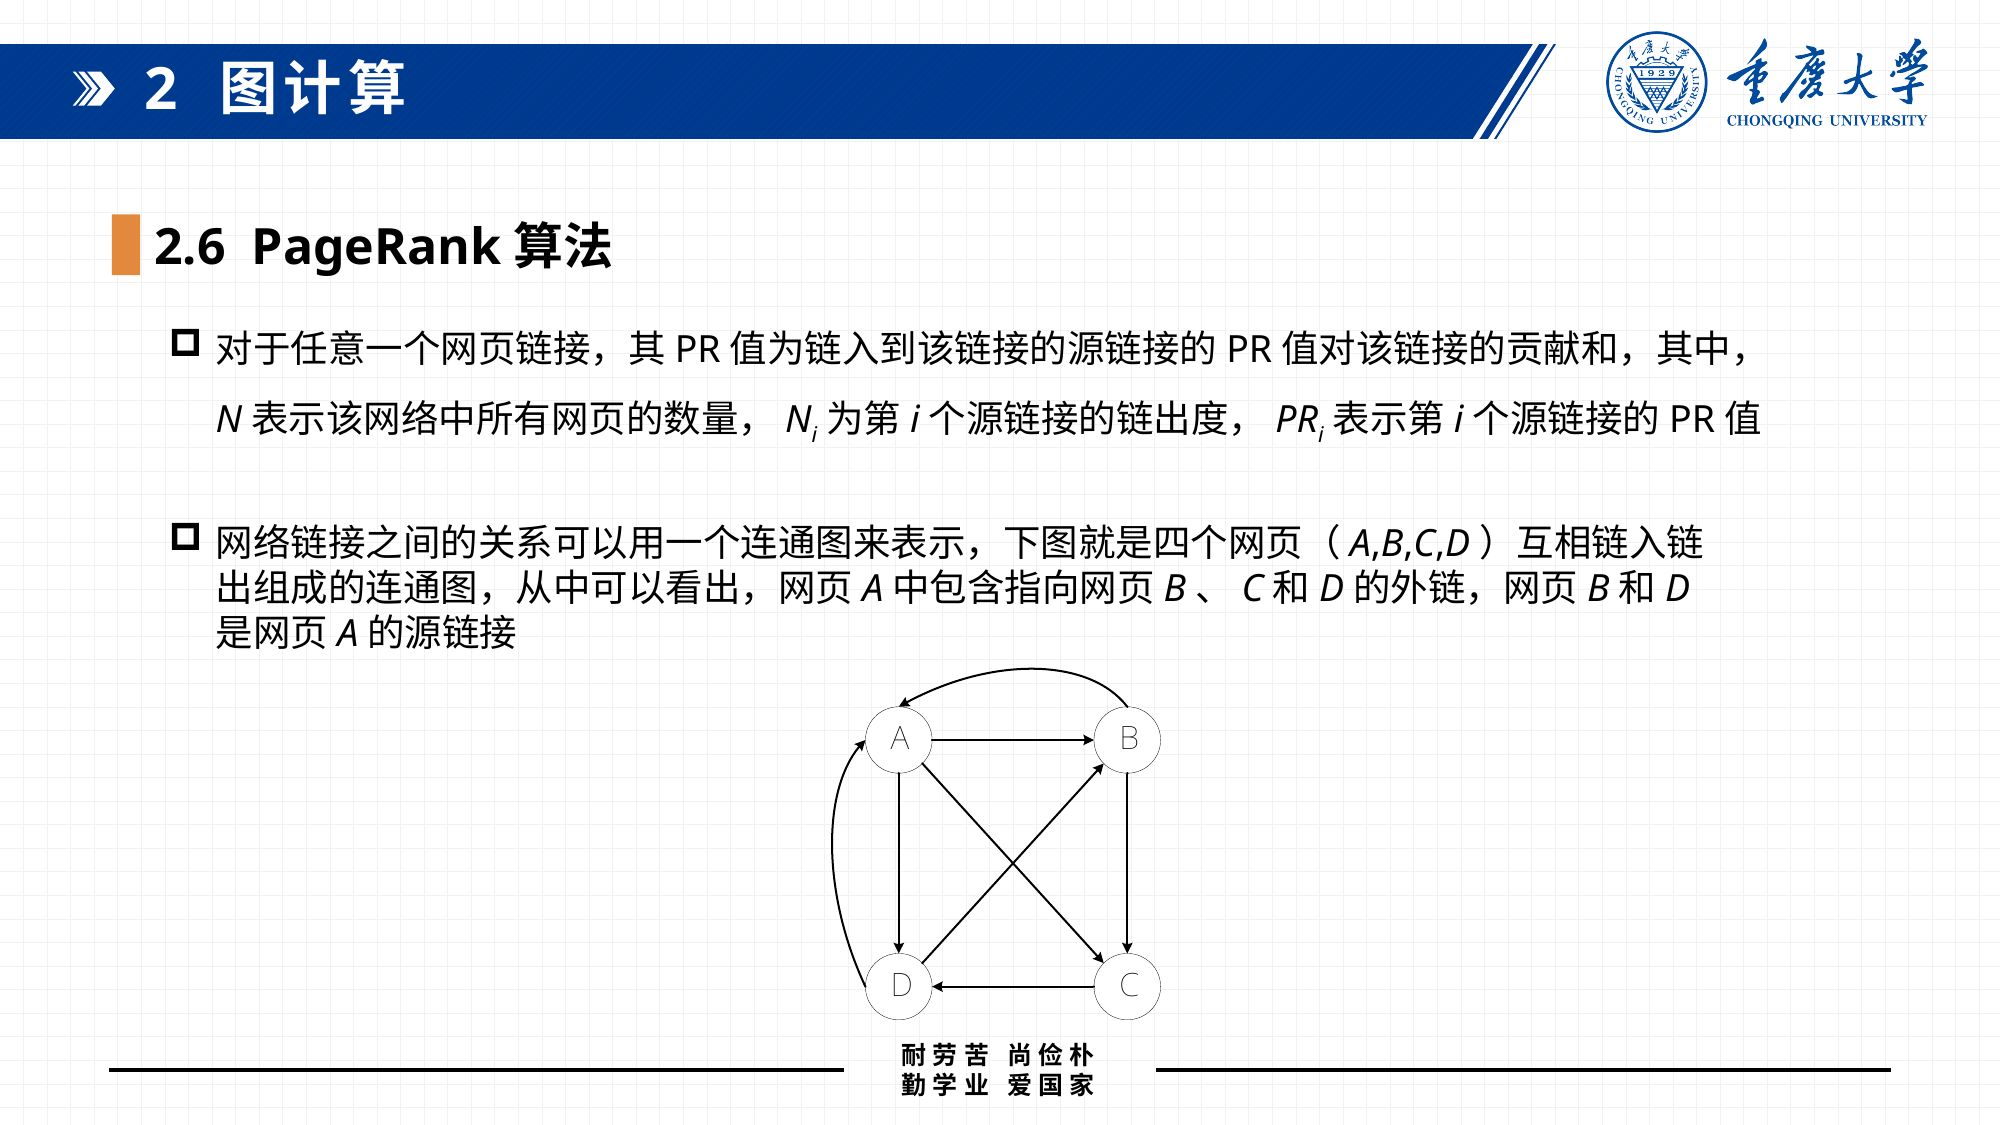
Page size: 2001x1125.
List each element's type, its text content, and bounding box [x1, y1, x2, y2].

text_box 对于任意一个网页链接，其PR值为链入到该链接的源链接的PR值对该链接的贡献和，其中，N表示该网络中所有网页的数量，Ni为第i个源链接的链出度，PRi表示第i个源链接的PR值 [154, 275, 1788, 454]
picture [1606, 31, 1928, 133]
picture [818, 655, 1163, 1022]
list 2.6 PageRank算法 [139, 213, 1891, 275]
list 2 图计算 [108, 51, 1356, 136]
text_box 网络链接之间的关系可以用一个连通图来表示，下图就是四个网页（A,B,C,D）互相链入链出组成的连通图，从中可以看出，网页A中包含指向网页B、C和D的外链，网页B和D是网页A的源链接 [154, 512, 1751, 662]
